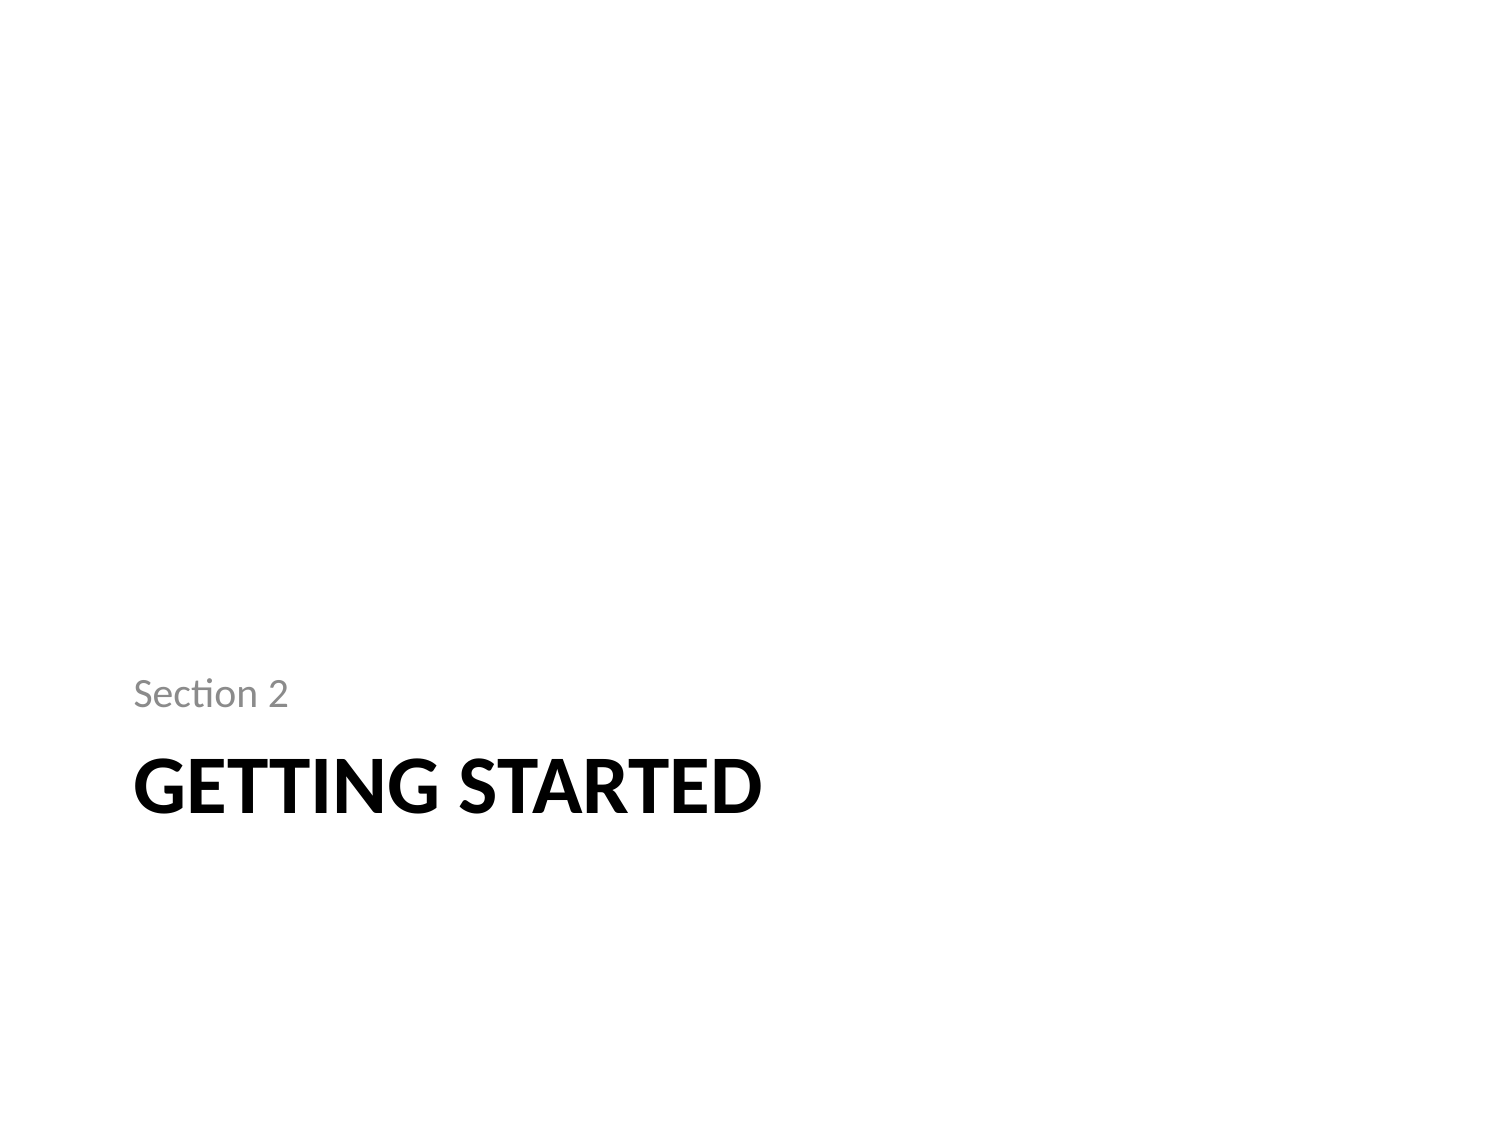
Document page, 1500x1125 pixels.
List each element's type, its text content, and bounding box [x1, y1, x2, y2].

list Section 2 [118, 476, 1394, 723]
title Getting Started [118, 723, 1394, 947]
